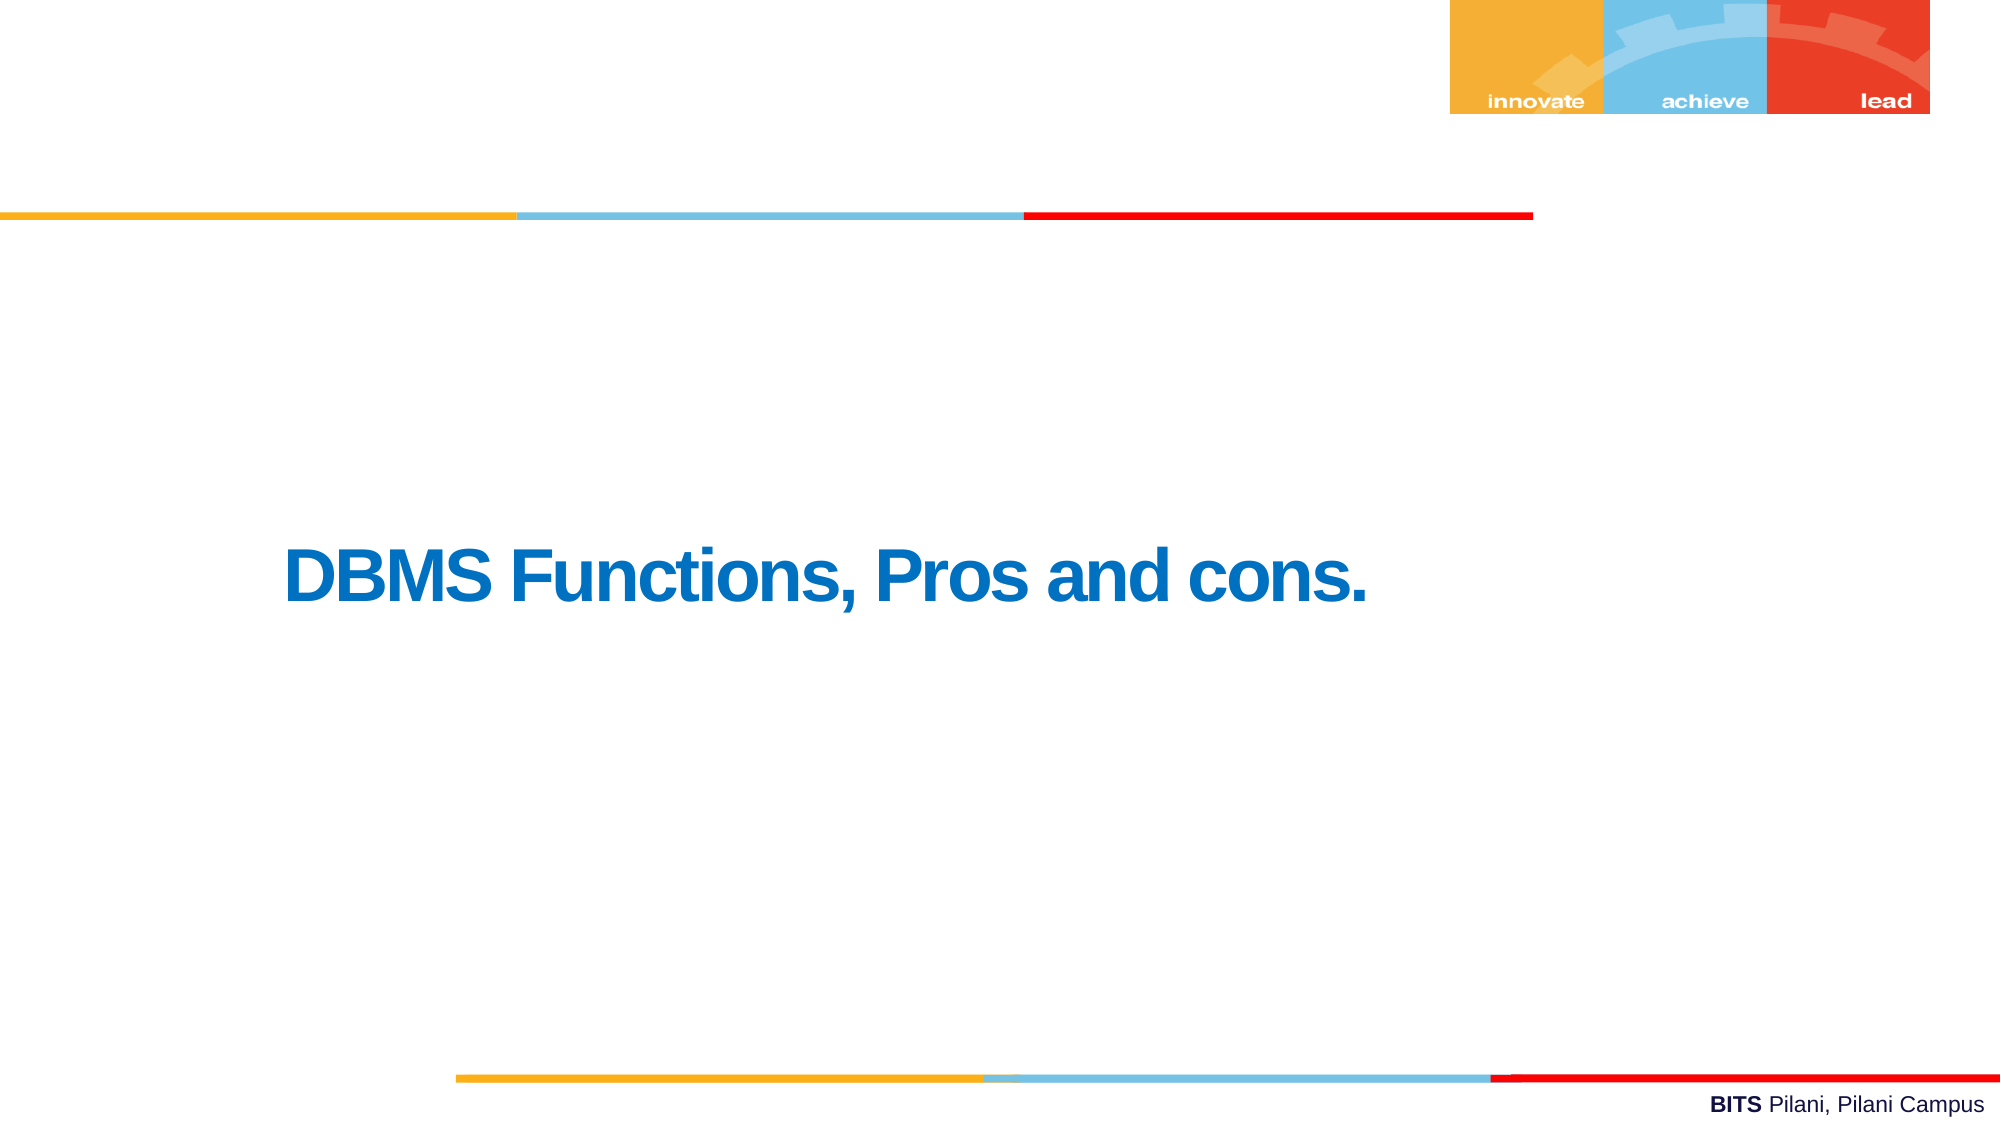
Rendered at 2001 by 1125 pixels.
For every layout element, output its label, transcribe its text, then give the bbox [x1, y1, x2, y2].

picture [1449, 0, 1930, 114]
list DBMS Functions, Pros and cons. [268, 485, 1652, 674]
